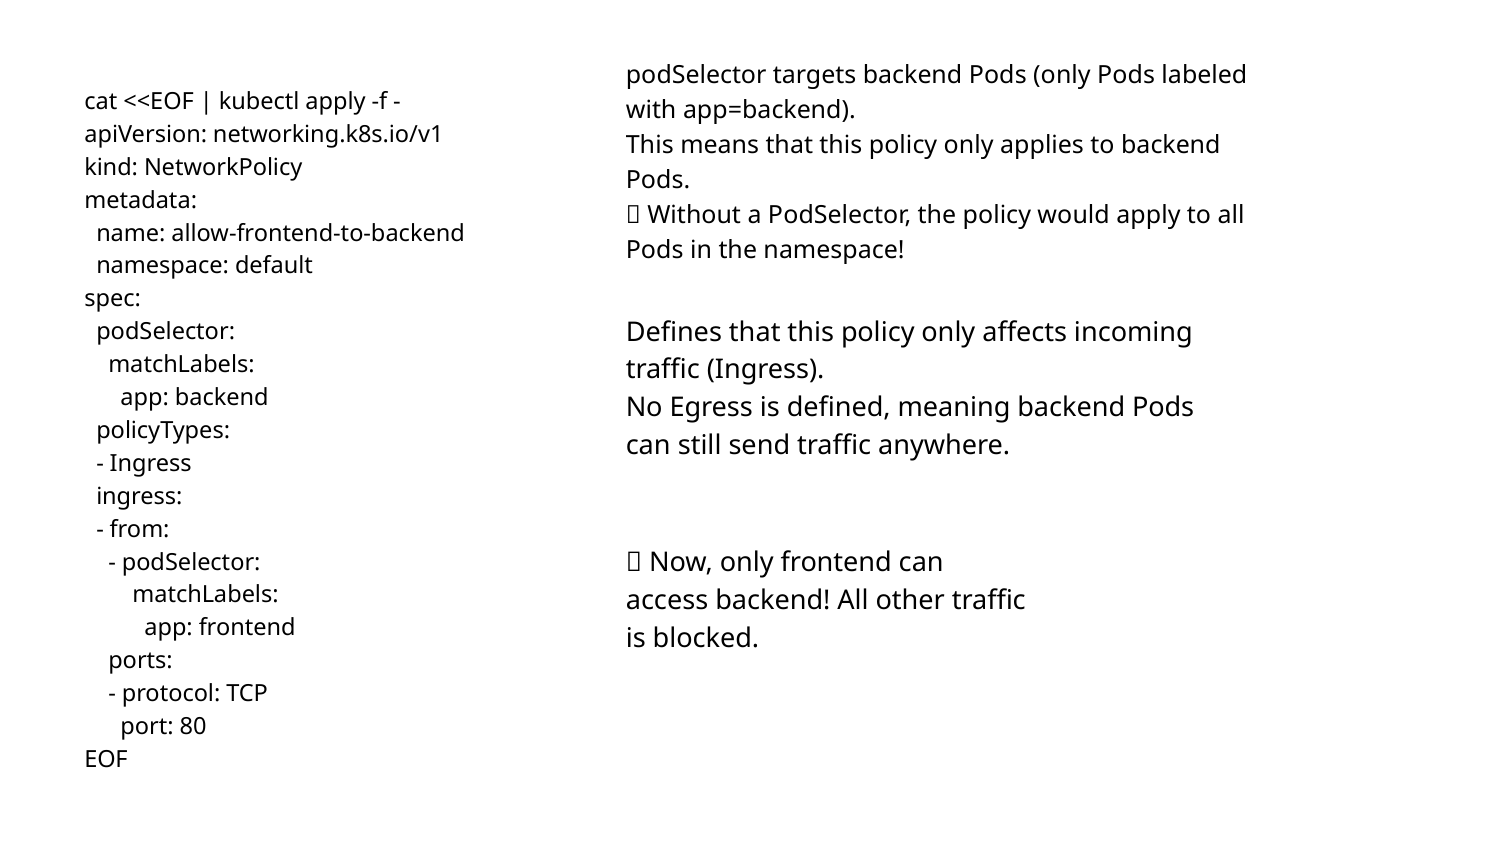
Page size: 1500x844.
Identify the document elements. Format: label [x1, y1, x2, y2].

text_box [84, 81, 551, 772]
text_box [625, 538, 1027, 653]
text_box [625, 53, 1285, 264]
text_box [625, 308, 1236, 461]
